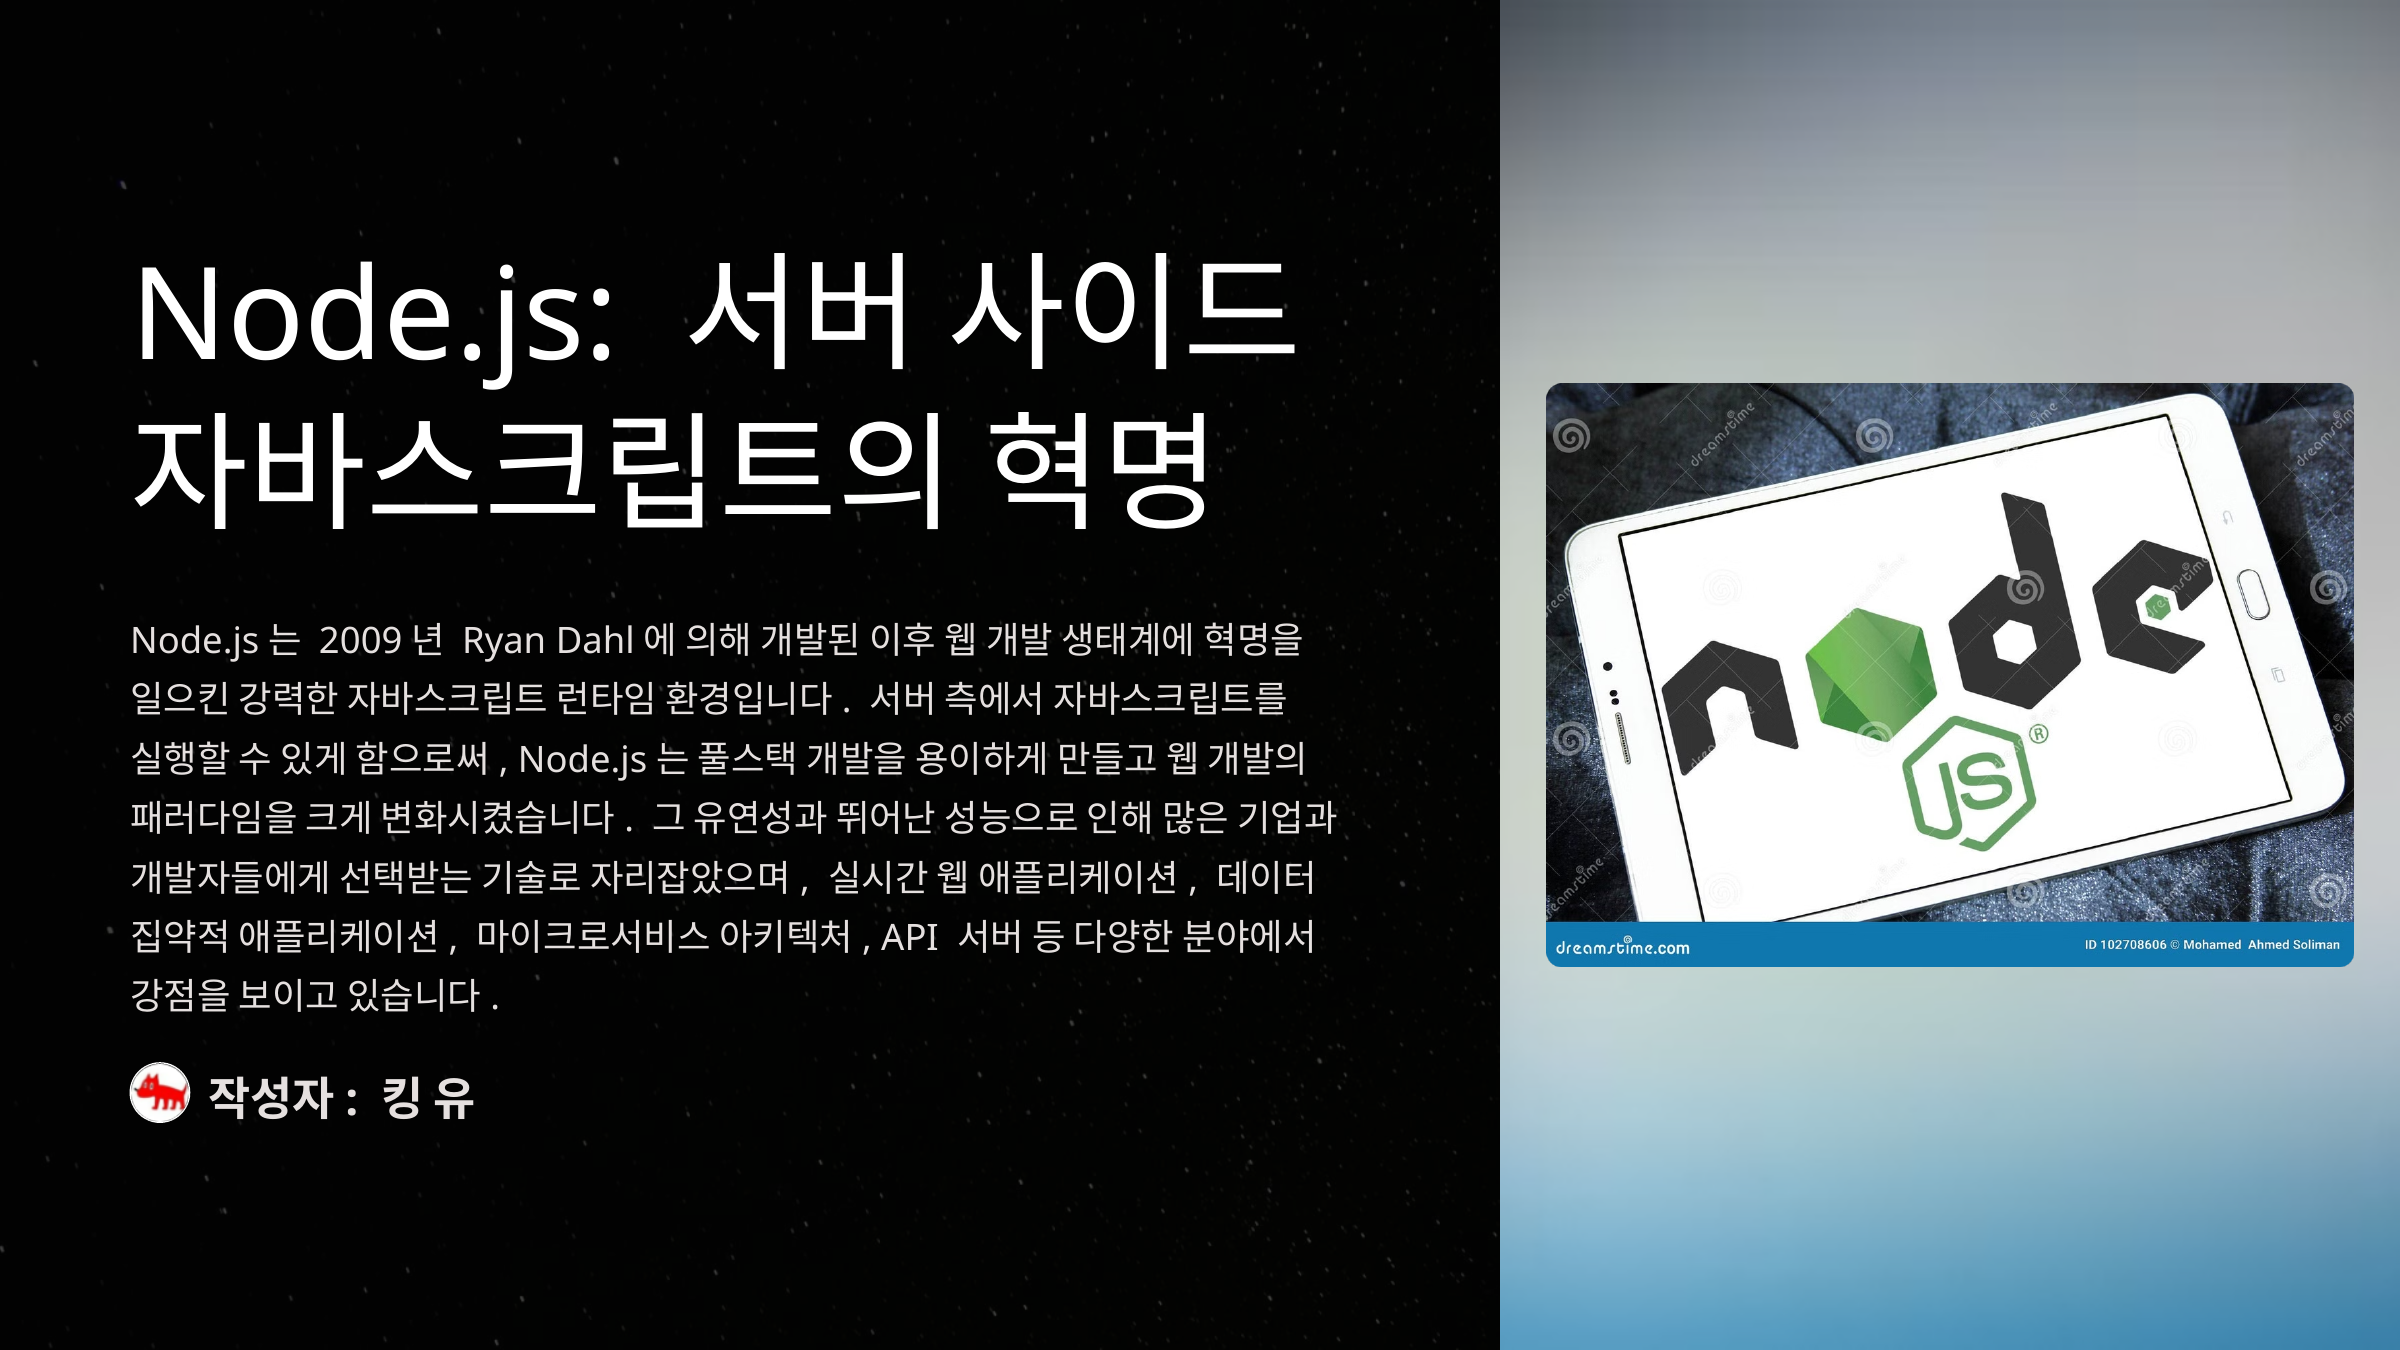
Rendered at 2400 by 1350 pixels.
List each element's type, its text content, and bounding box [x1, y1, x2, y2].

text_box Node.js는 2009년 Ryan Dahl에 의해 개발된 이후 웹 개발 생태계에 혁명을 일으킨 강력한 자바스크립트 런타임 환경입니다. 서버 측에서 자바스크립트를 실행할 수 있게 함으로써, Node.js는 풀스택 개발을 용이하게 만들고 웹 개발의 패러다임을 크게 변화시켰습니다. 그 유연성과 뛰어난 성능으로 인해 많은 기업과 개발자들에게 선택받는 기술로 자리잡았으며, 실시간 웹 애플리케이션, 데이터 집약적 애플리케이션, 마이크로서비스 아키텍처, API 서버 등 다양한 분야에서 강점을 보이고 있습니다. [130, 601, 1370, 1019]
text_box 작성자: 킹 유 [208, 1060, 459, 1126]
text_box Node.js: 서버 사이드 자바스크립트의 혁명 [130, 224, 1370, 546]
picture [0, 0, 2400, 1350]
